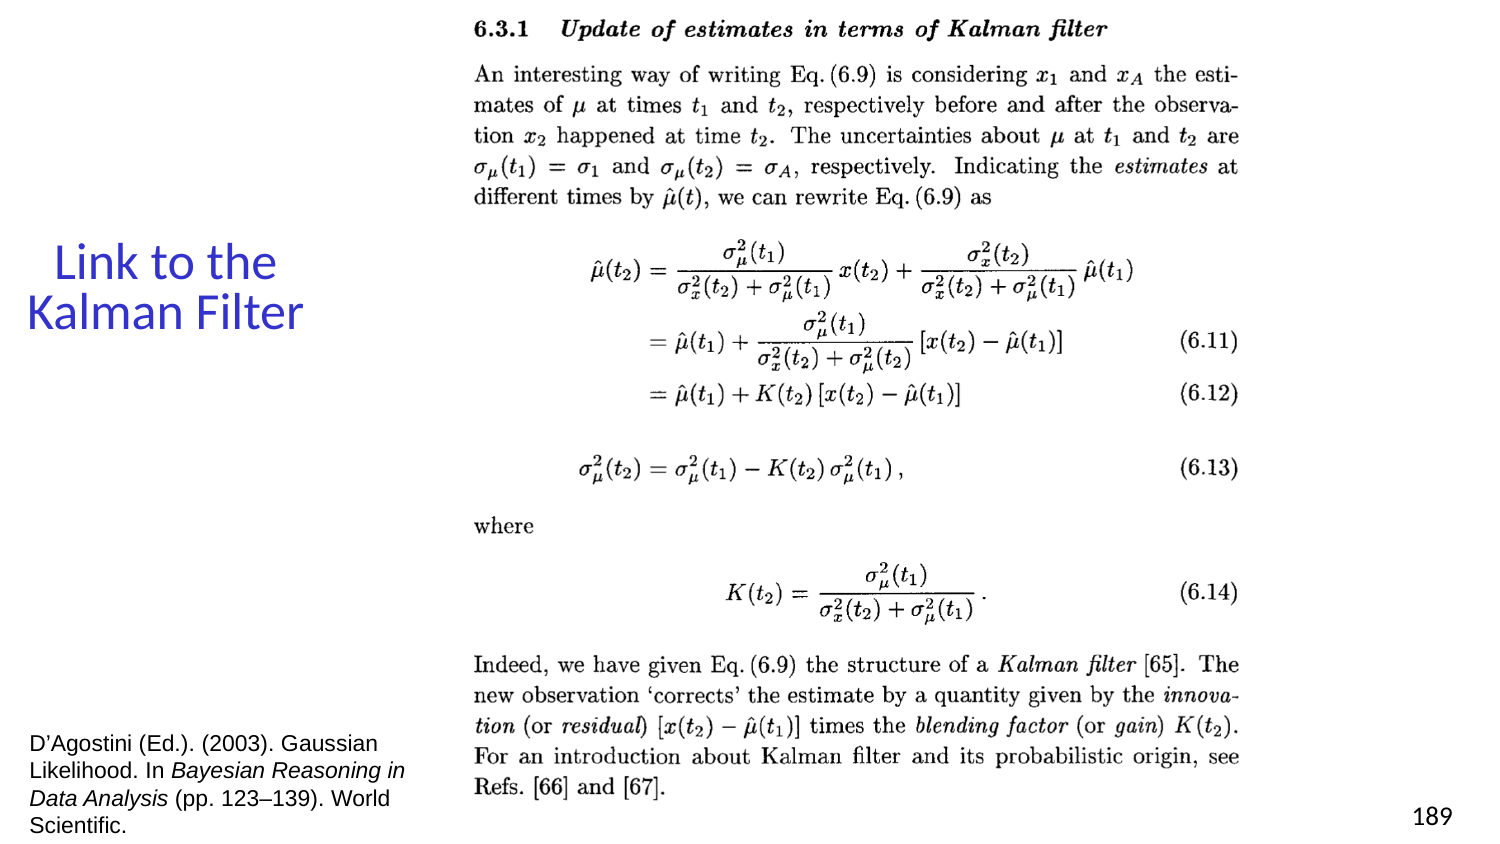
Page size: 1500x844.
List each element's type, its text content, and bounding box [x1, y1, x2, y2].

text_box Link to the Kalman Filter [0, 9, 332, 570]
text_box D’Agostini (Ed.). (2003). Gaussian Likelihood. In Bayesian Reasoning in Data Analysis (pp. 123–139). World Scientific. [14, 713, 433, 844]
slide_number ‹#› [1372, 802, 1492, 827]
picture [464, 9, 1307, 828]
